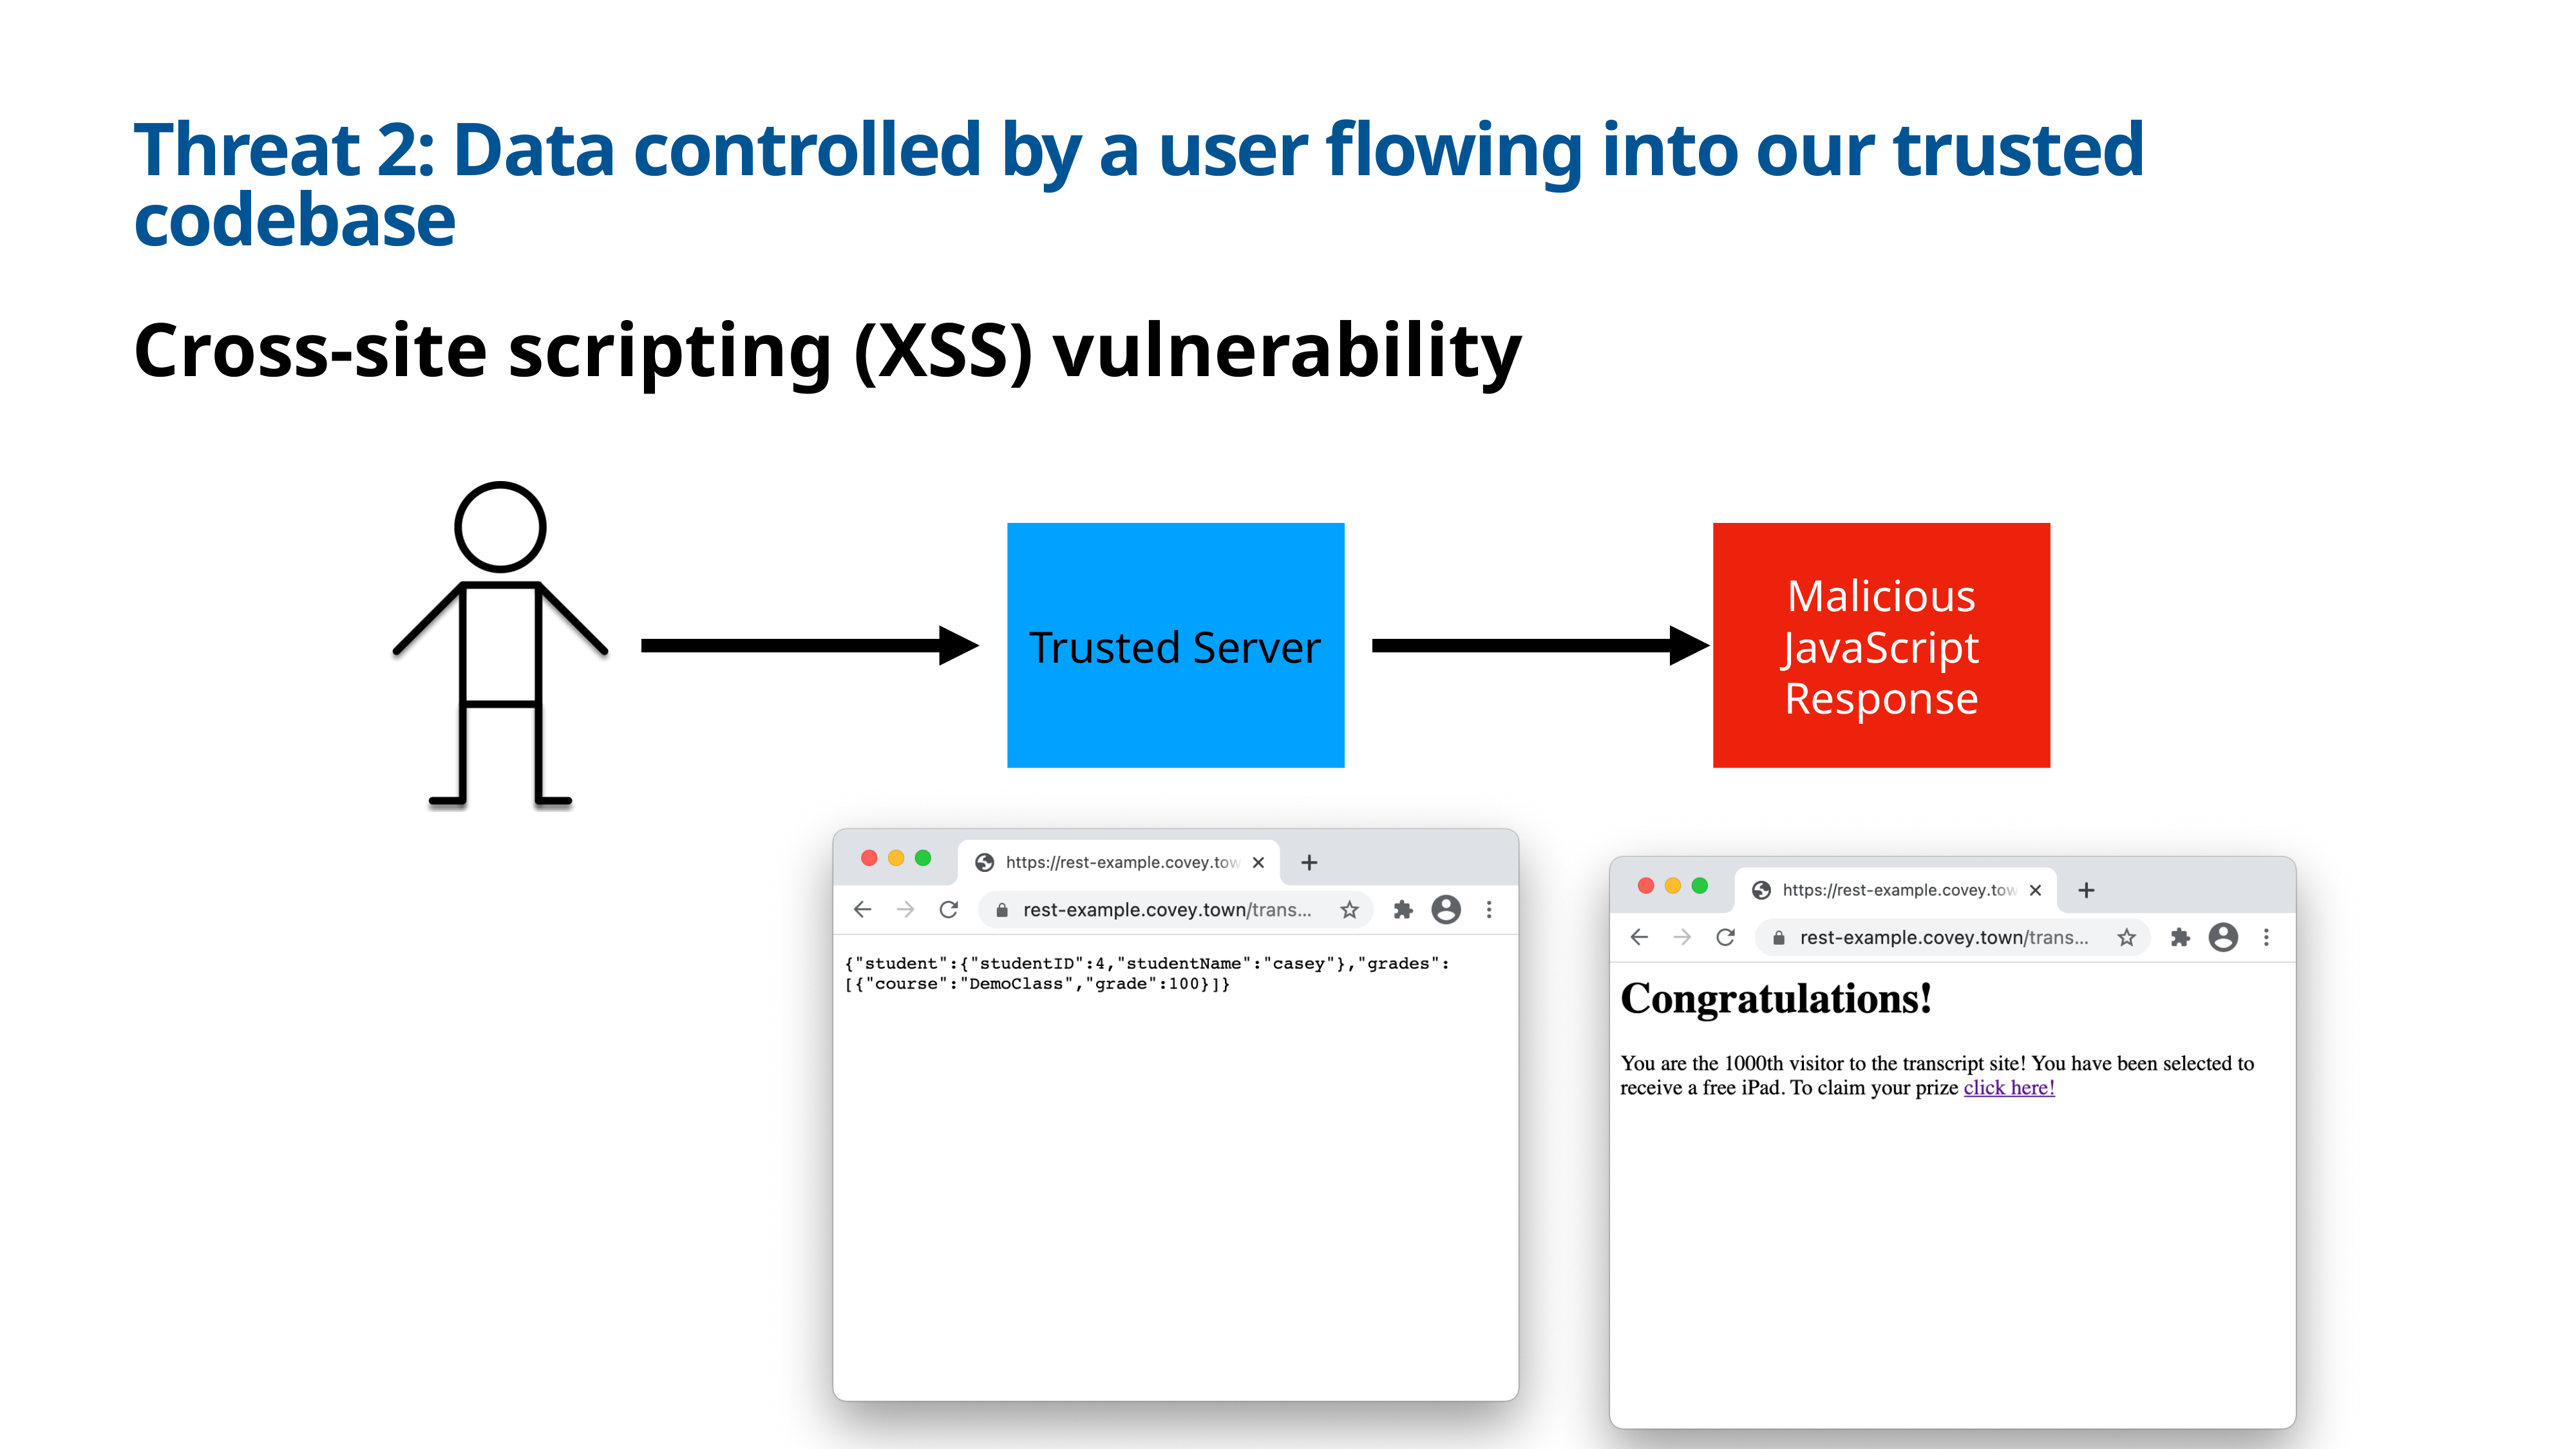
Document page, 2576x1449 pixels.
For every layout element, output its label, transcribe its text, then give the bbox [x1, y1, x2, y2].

text_box [641, 641, 980, 650]
list Cross-site scripting (XSS) vulnerability [127, 297, 2449, 397]
text_box Trusted Server [1007, 523, 1345, 768]
picture [757, 778, 1595, 1449]
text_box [1372, 522, 2371, 1449]
picture [385, 479, 614, 812]
title Threat 2: Data controlled by a user flowing into our trusted codebase [127, 113, 2449, 266]
